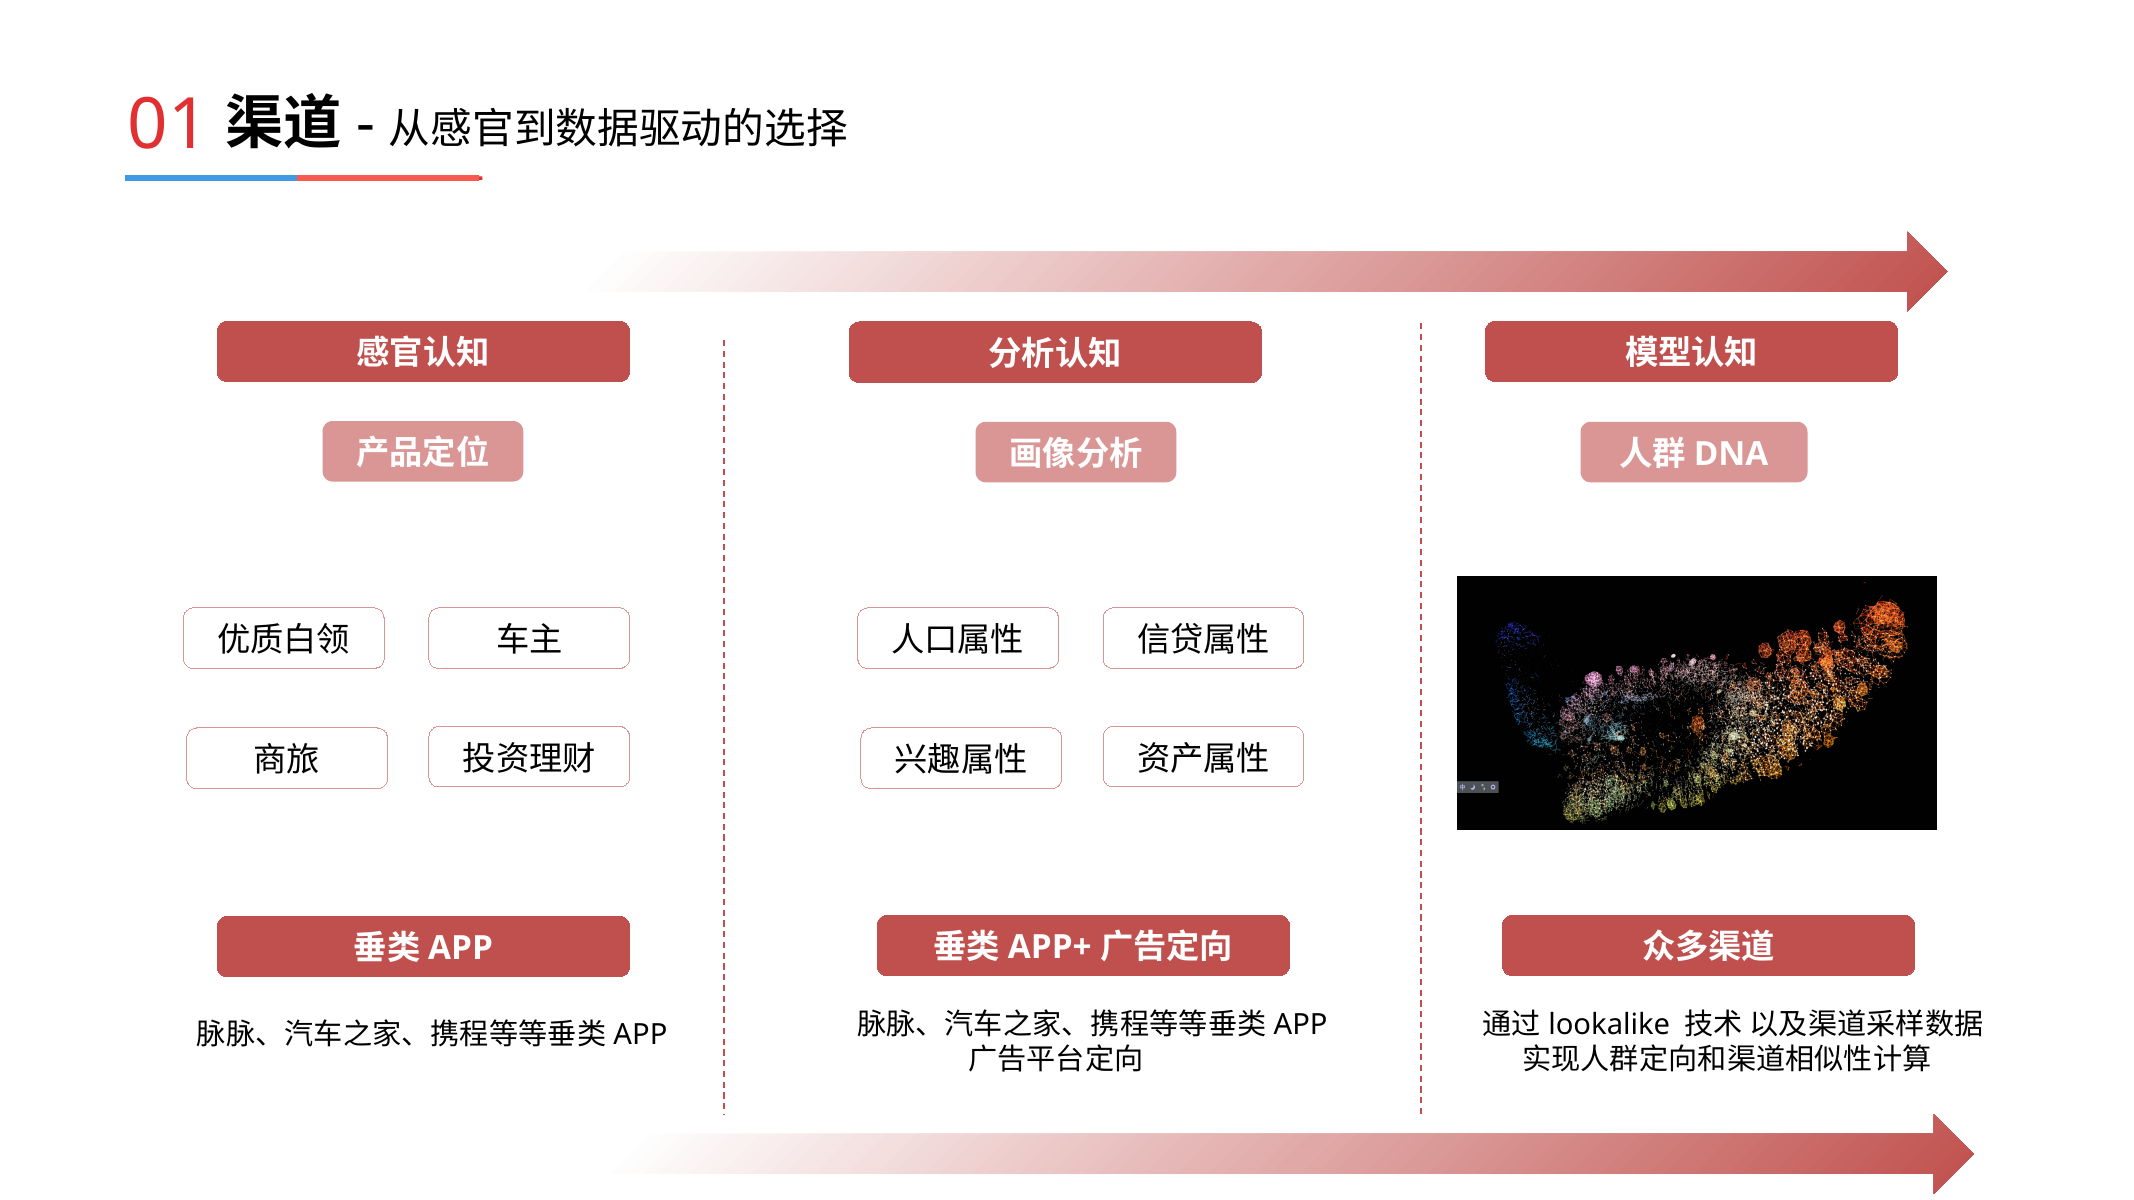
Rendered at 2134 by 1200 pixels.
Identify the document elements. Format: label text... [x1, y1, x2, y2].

text_box 优质白领 [183, 607, 385, 669]
text_box 商旅 [186, 727, 388, 789]
text_box 脉脉、汽车之家、携程等等垂类APP 广告平台定向 [842, 997, 1343, 1083]
text_box 产品定位 [322, 421, 524, 482]
text_box 投资理财 [428, 726, 630, 787]
text_box 人群DNA [1580, 421, 1808, 483]
text_box 兴趣属性 [860, 727, 1062, 789]
text_box 众多渠道 [1502, 915, 1915, 976]
text_box 信贷属性 [1103, 607, 1304, 669]
text_box 脉脉、汽车之家、携程等等垂类APP [182, 1007, 683, 1058]
text_box 垂类APP+广告定向 [877, 915, 1290, 976]
text_box 垂类APP [217, 916, 630, 977]
subtitle 01 [113, 53, 288, 186]
text_box 资产属性 [1103, 726, 1304, 787]
text_box 人口属性 [857, 607, 1059, 669]
picture [1457, 576, 1938, 830]
text_box 通过lookalike 技术 以及渠道采样数据 实现人群定向和渠道相似性计算 [1467, 997, 1999, 1083]
text_box 画像分析 [975, 421, 1177, 483]
title 渠道-从感官到数据驱动的选择 [288, 53, 1811, 186]
text_box [237, 1114, 1974, 1194]
text_box 模型认知 [1485, 321, 1898, 382]
text_box 分析认知 [849, 321, 1262, 383]
text_box 车主 [428, 607, 630, 669]
text_box [210, 231, 1948, 312]
text_box 感官认知 [217, 321, 630, 382]
